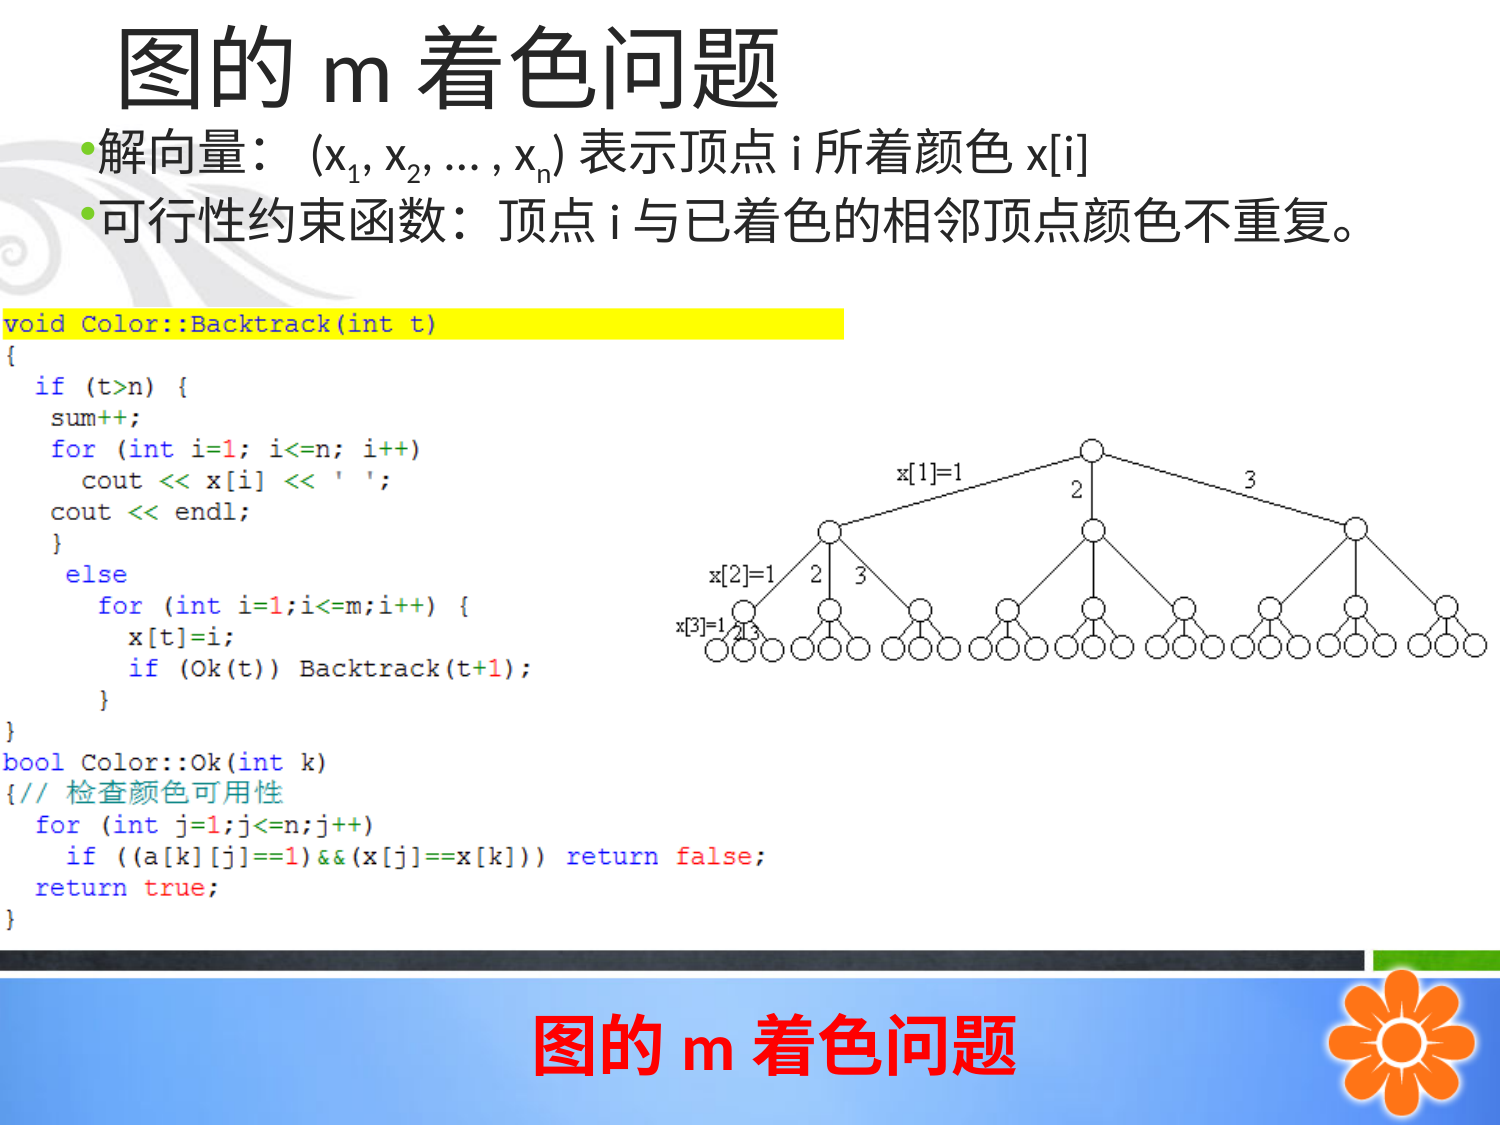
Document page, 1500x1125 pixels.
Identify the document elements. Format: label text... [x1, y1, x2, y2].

text_box 解向量：(x1, x2, … , xn)表示顶点i所着颜色x[i] 可行性约束函数：顶点i与已着色的相邻顶点颜色不重复。 [64, 113, 1447, 257]
text_box 图的m着色问题 [85, 987, 1304, 1101]
picture [0, 0, 1500, 1125]
text_box 图的m着色问题 [100, 0, 1376, 132]
